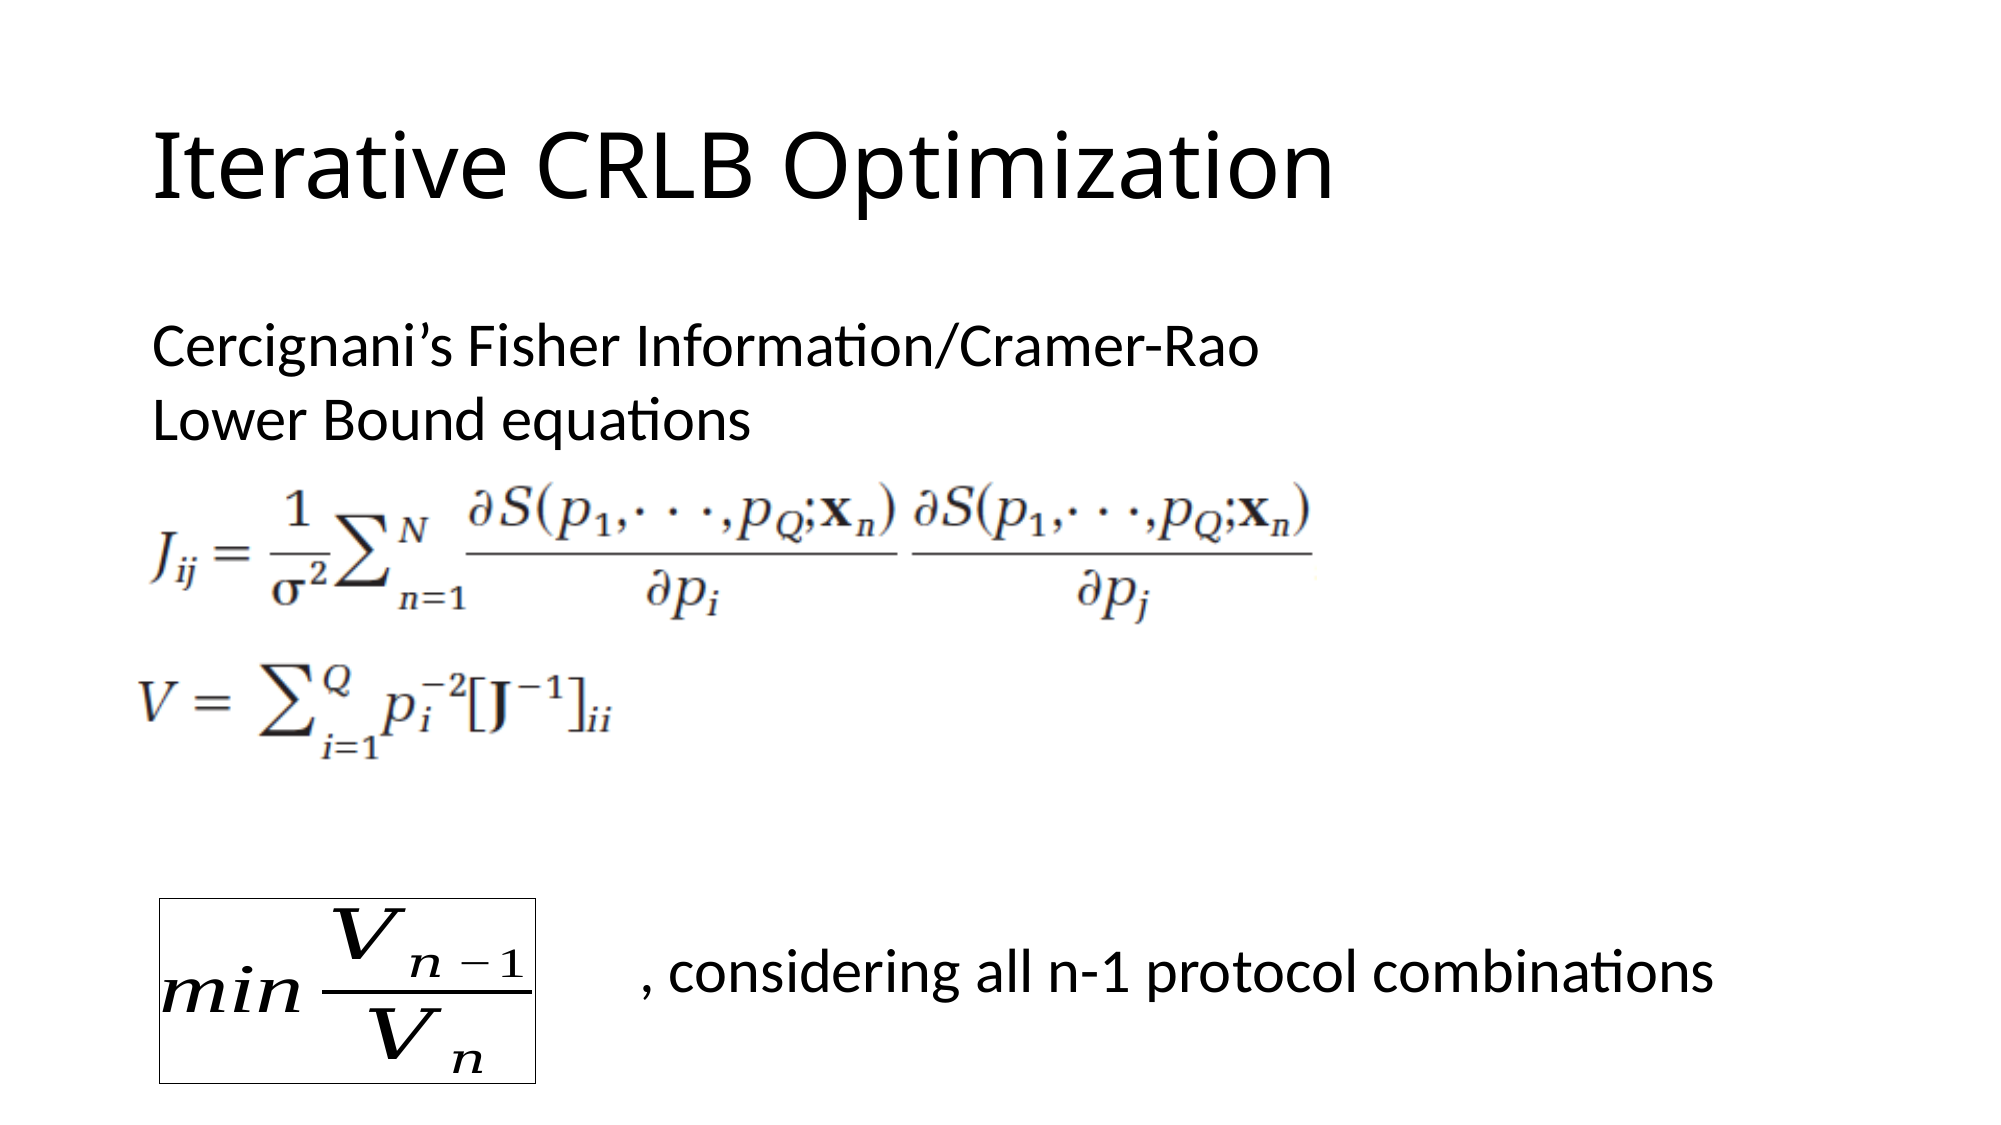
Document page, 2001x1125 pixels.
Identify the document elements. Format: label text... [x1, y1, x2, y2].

text_box , considering all n-1 protocol combinations [624, 923, 1746, 1058]
text_box Cercignani’s Fisher Information/Cramer-Rao Lower Bound equations [137, 296, 1317, 451]
title Iterative CRLB Optimization [137, 59, 1863, 278]
picture [137, 451, 1317, 770]
